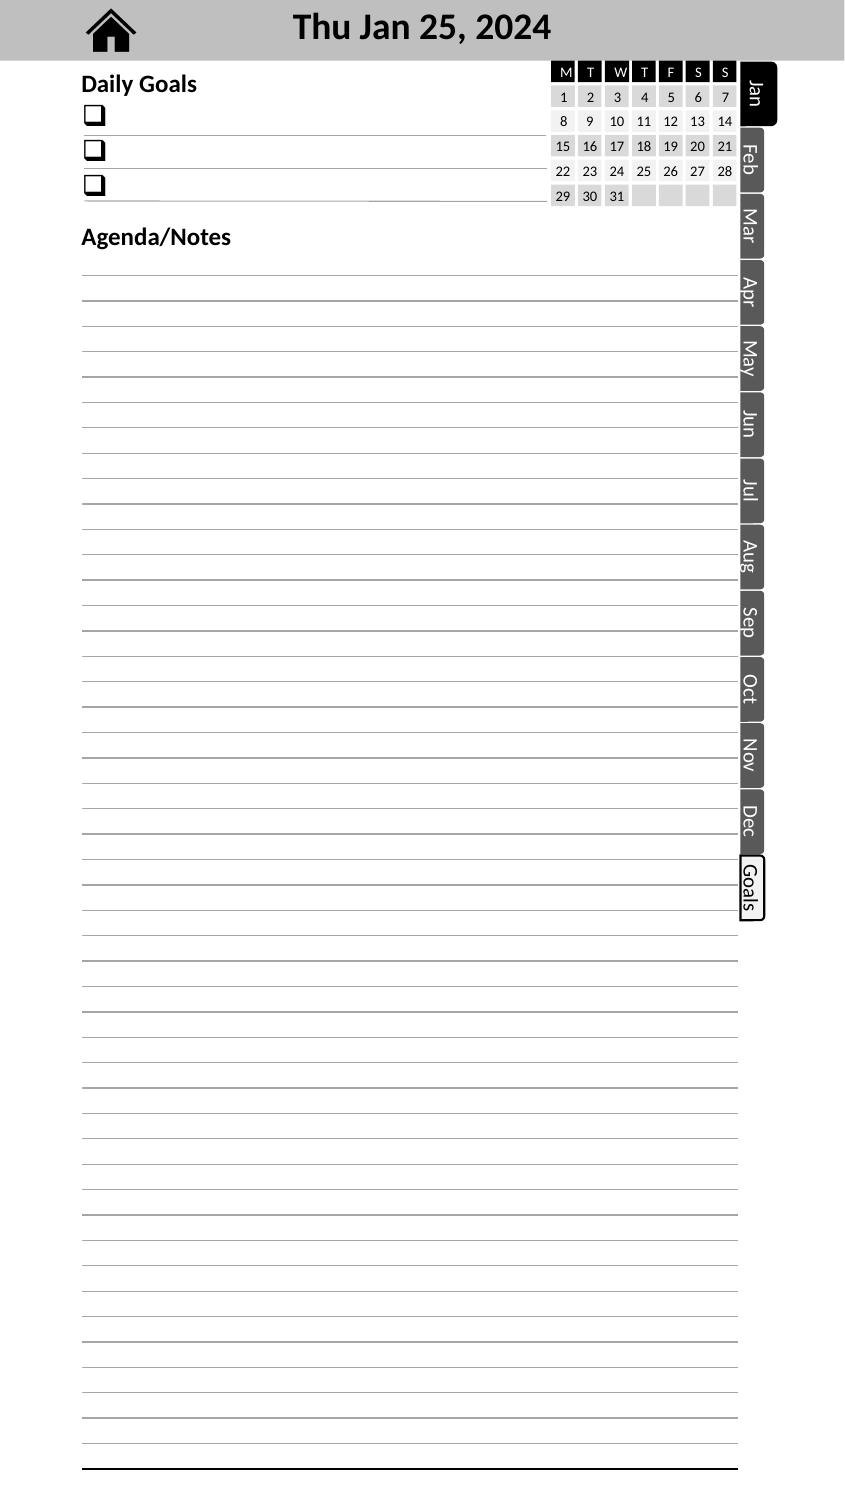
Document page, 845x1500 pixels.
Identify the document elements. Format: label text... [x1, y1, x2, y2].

list Thu Jan 25, 2024 [190, 0, 655, 61]
picture [82, 1, 140, 59]
